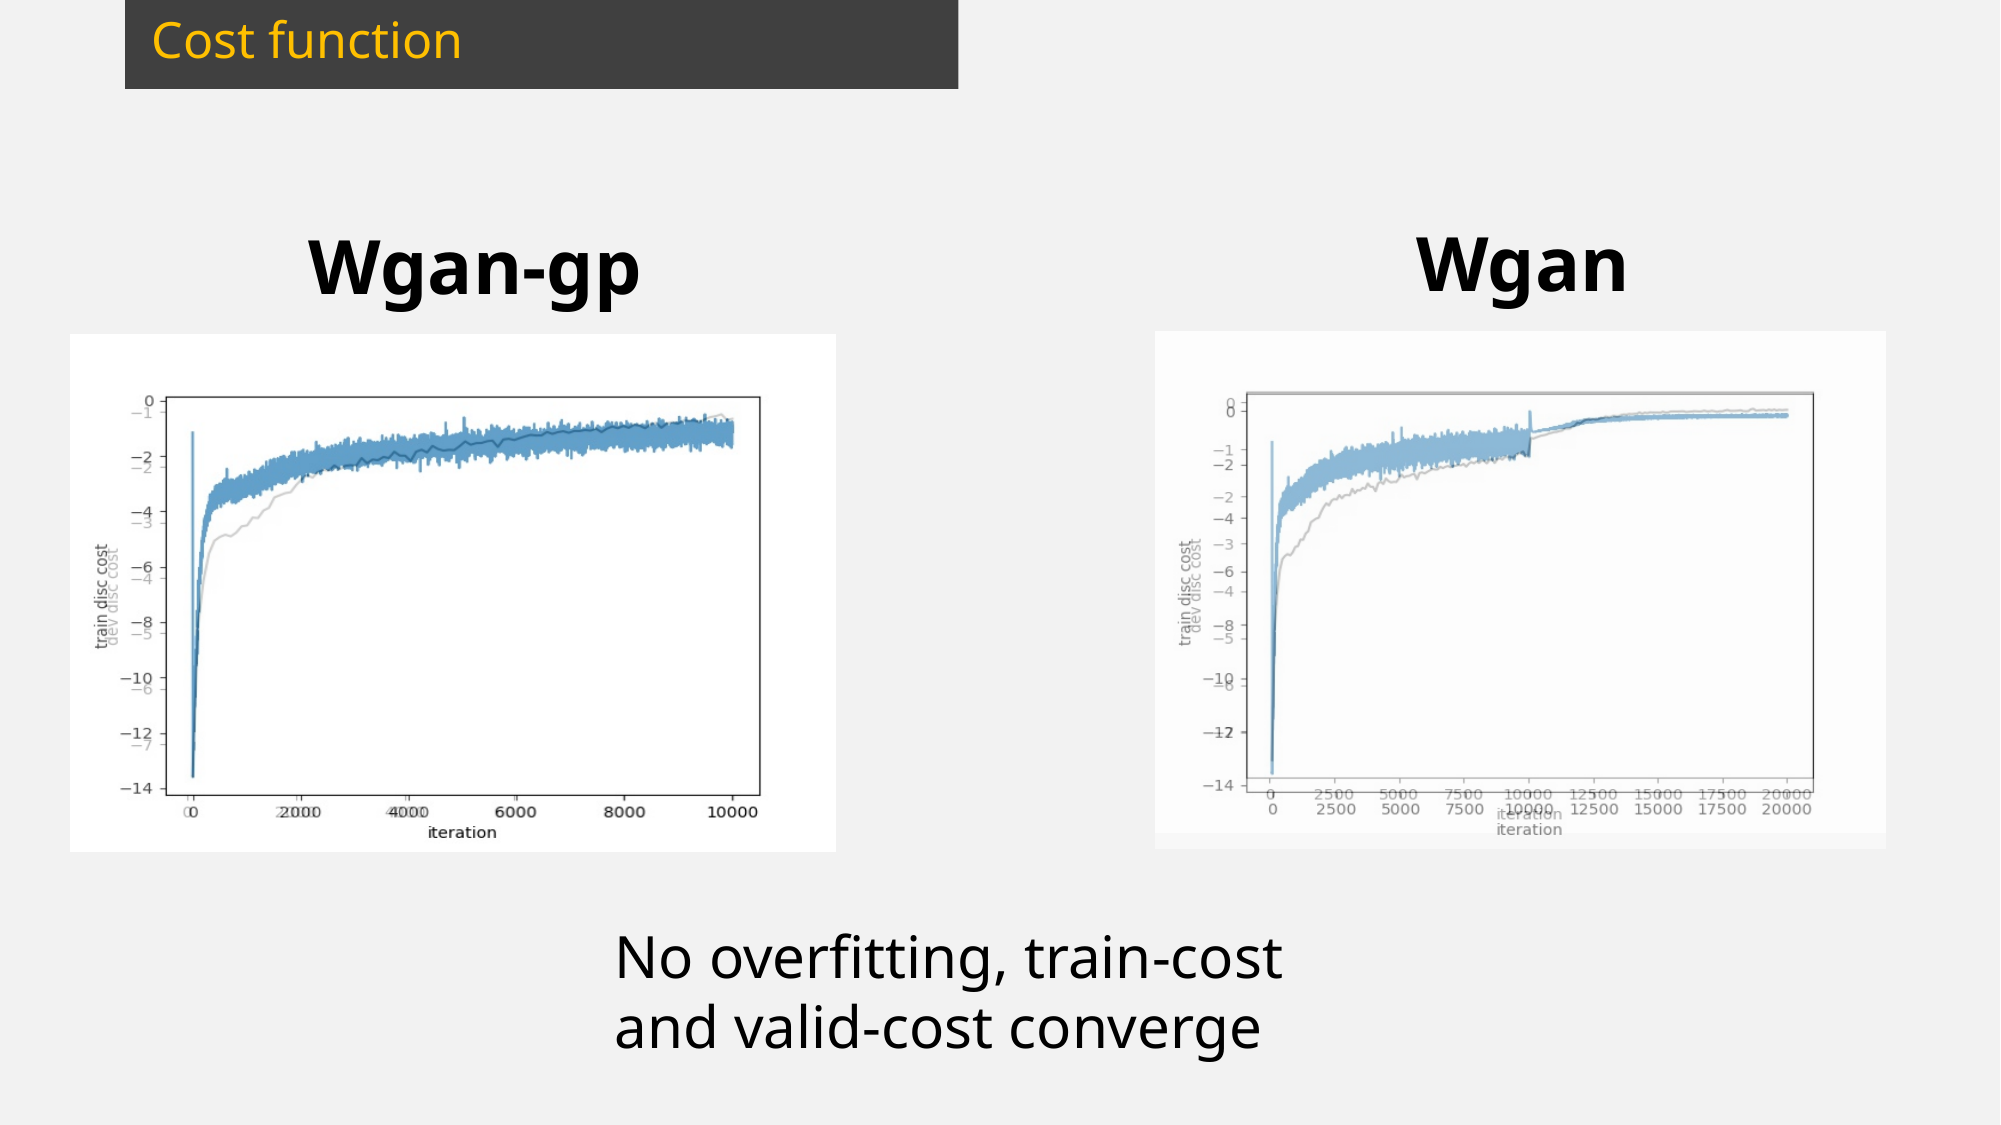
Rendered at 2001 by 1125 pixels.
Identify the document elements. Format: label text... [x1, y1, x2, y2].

picture [70, 334, 836, 853]
picture [1155, 331, 1886, 849]
list Cost function [136, 8, 699, 85]
text_box Wgan-gp [293, 212, 742, 318]
text_box No overfitting, train-cost and valid-cost converge [599, 912, 1366, 1068]
text_box Wgan [1401, 209, 1661, 314]
